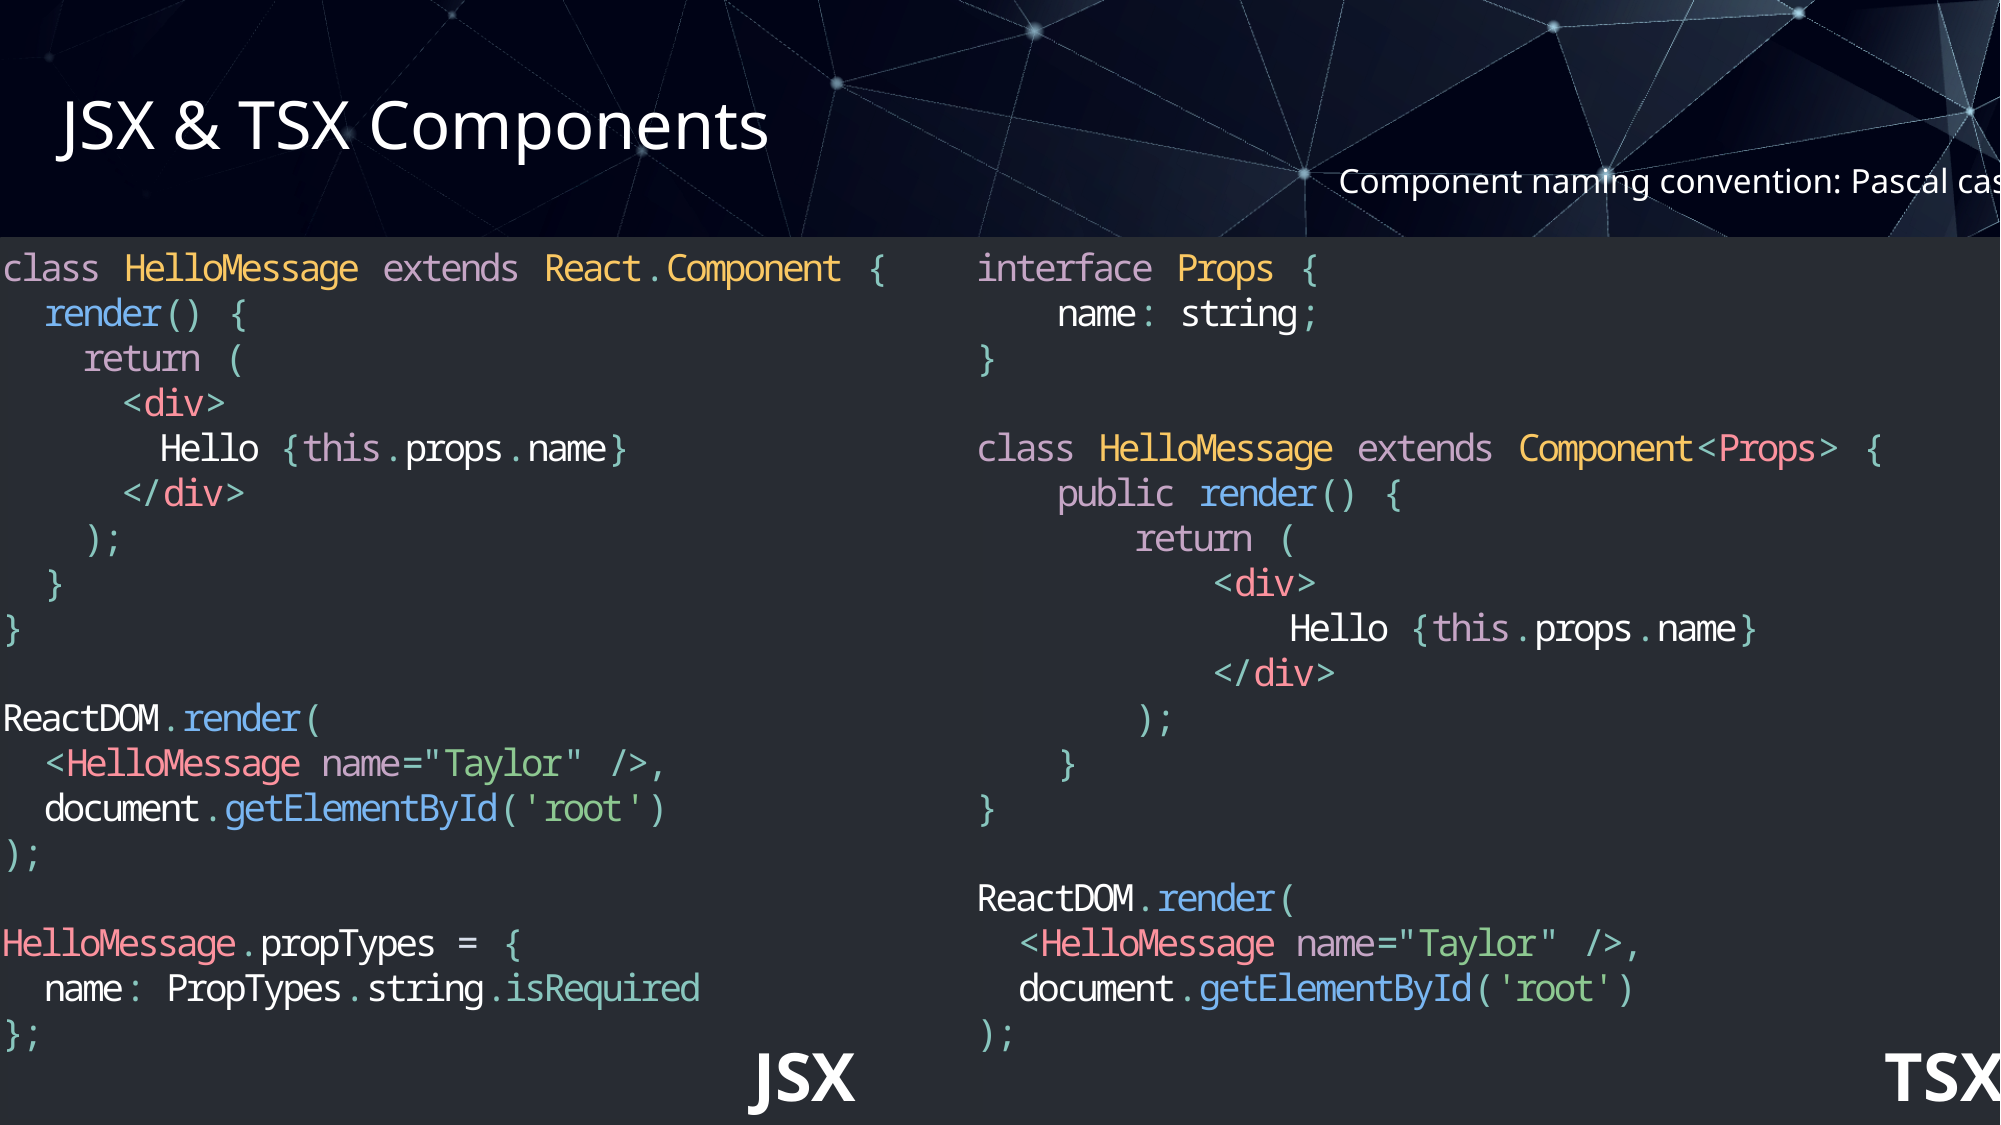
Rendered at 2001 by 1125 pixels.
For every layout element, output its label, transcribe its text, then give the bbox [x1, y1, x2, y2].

list JSX & TSX Components [55, 76, 1945, 220]
text_box class HelloMessage extends React.Component { render() { return ( <div> Hello {this.props.name} </div> ); } } ReactDOM.render( <HelloMessage name="Taylor" />, document.getElementById('root') ); HelloMessage.propTypes = { name: PropTypes.string.isRequired }; [1, 243, 976, 1125]
text_box JSX [751, 1035, 859, 1111]
text_box Component naming convention: Pascal case [1338, 160, 2000, 232]
picture [0, 0, 2000, 244]
text_box TSX [1891, 1035, 1999, 1111]
text_box interface Props { name: string; } class HelloMessage extends Component<Props> { public render() { return ( <div> Hello {this.props.name} </div> ); } } ReactDOM.render( <HelloMessage name="Taylor" />, document.getElementById('root') ); [976, 243, 2000, 1125]
